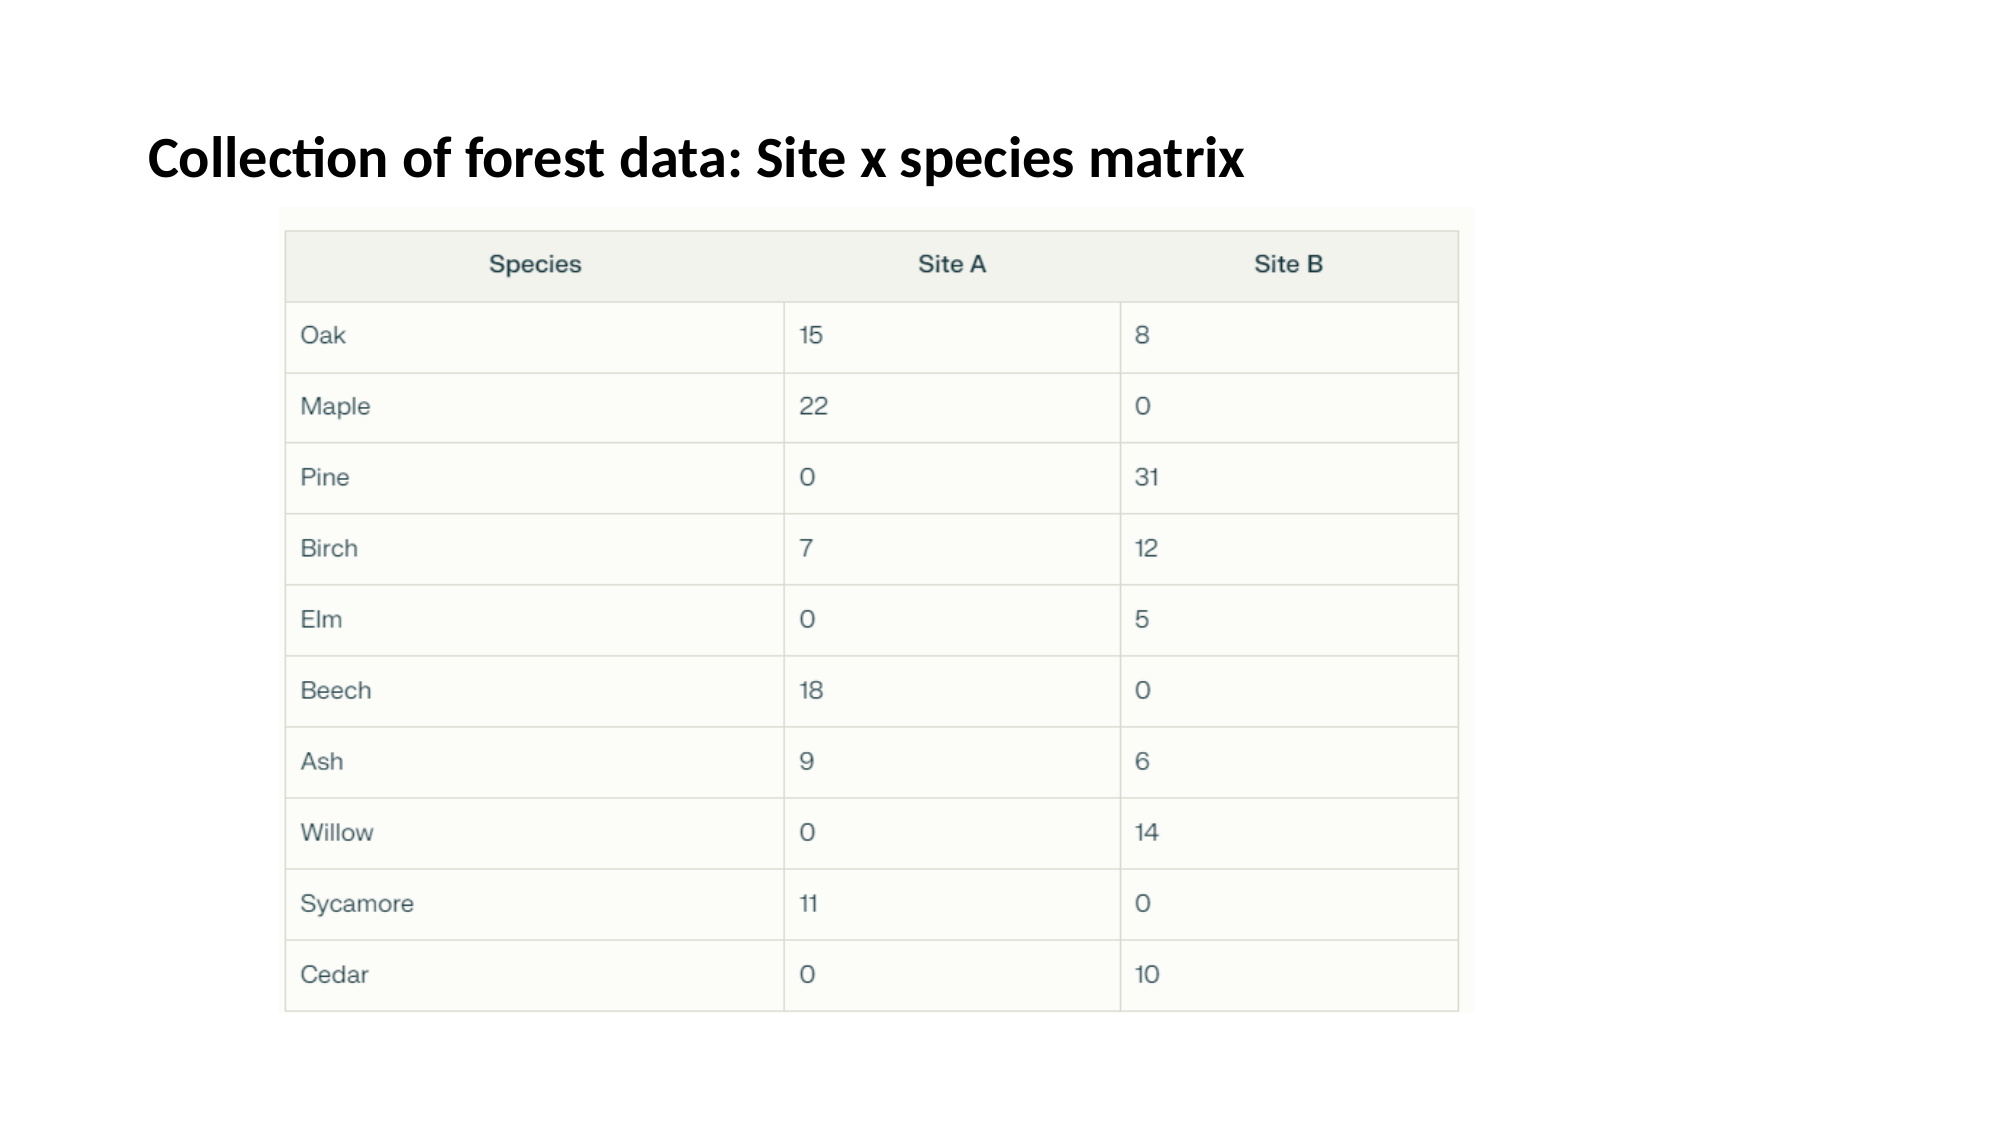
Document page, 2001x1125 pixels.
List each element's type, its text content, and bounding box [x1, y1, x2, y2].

picture [278, 207, 1475, 1014]
text_box Collection of forest data: Site x species matrix [133, 111, 1262, 197]
